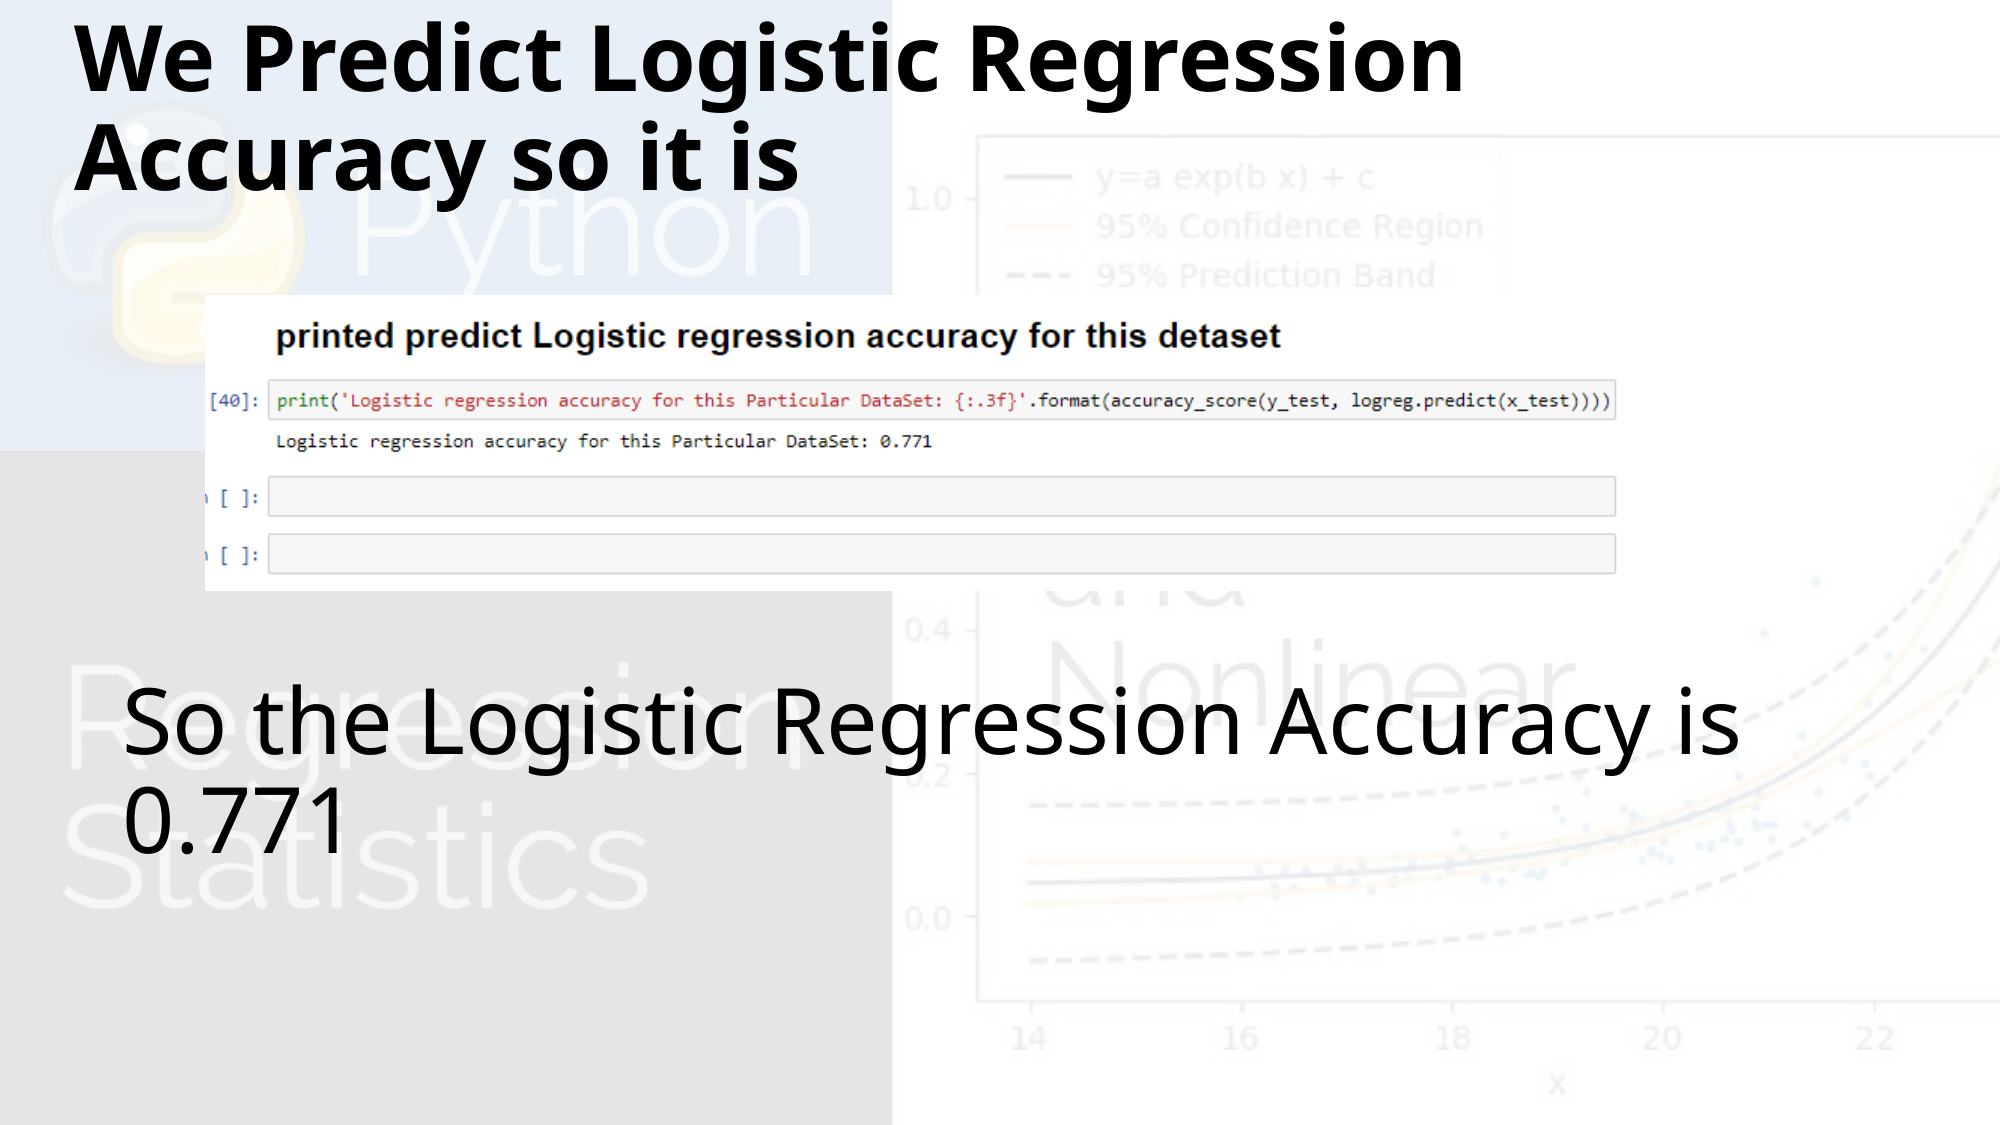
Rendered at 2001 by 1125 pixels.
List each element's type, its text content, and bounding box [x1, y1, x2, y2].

title We Predict Logistic Regression Accuracy so it is [59, 3, 1785, 221]
picture [205, 295, 1639, 591]
text_box So the Logistic Regression Accuracy is 0.771 [107, 665, 1833, 883]
